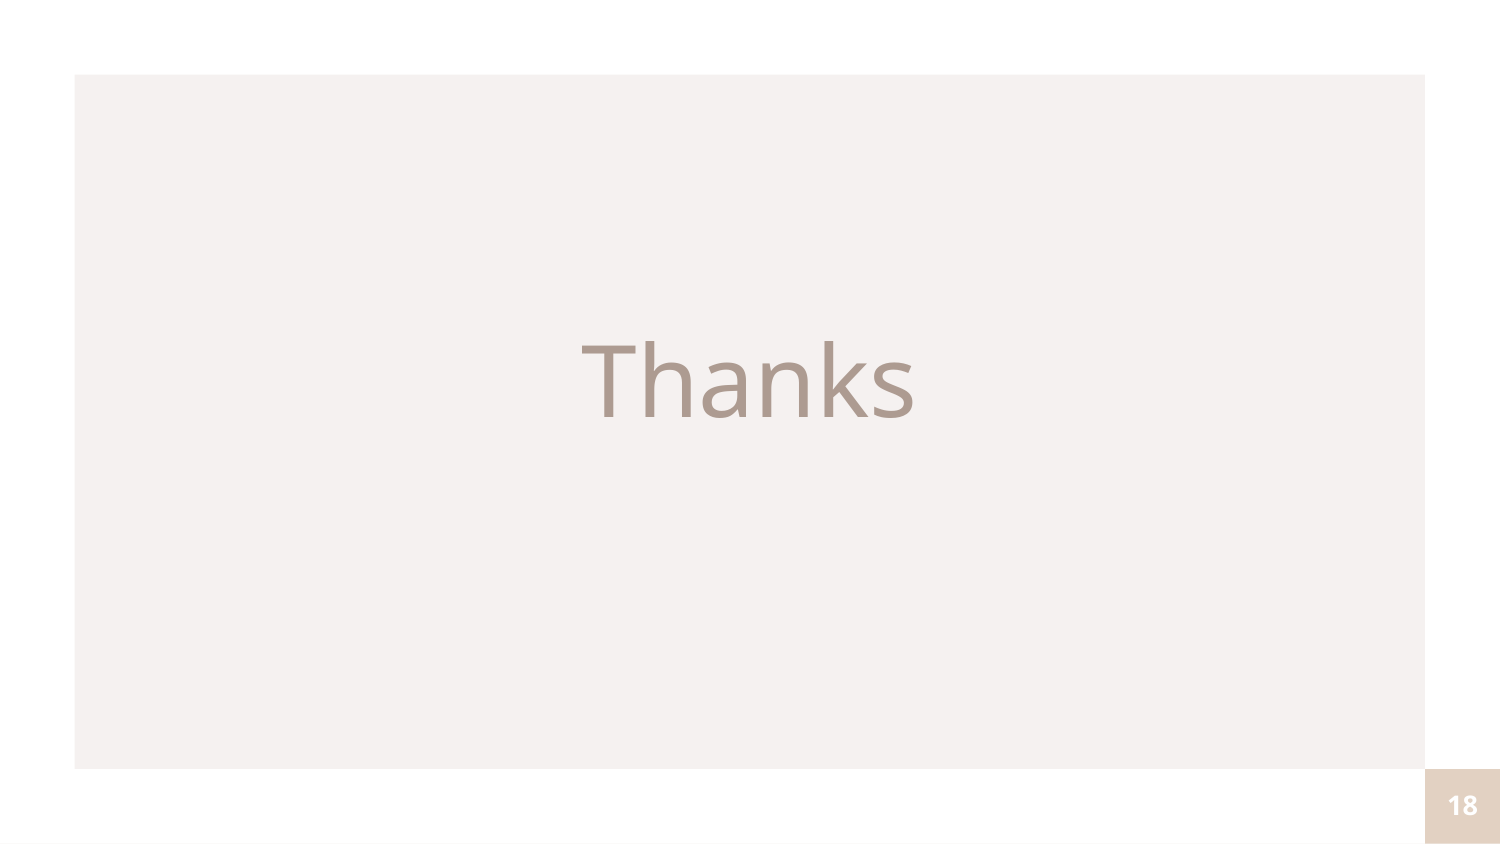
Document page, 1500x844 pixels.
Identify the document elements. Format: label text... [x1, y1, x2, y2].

title Thanks [140, 331, 1360, 451]
slide_number ‹#› [1425, 769, 1500, 844]
